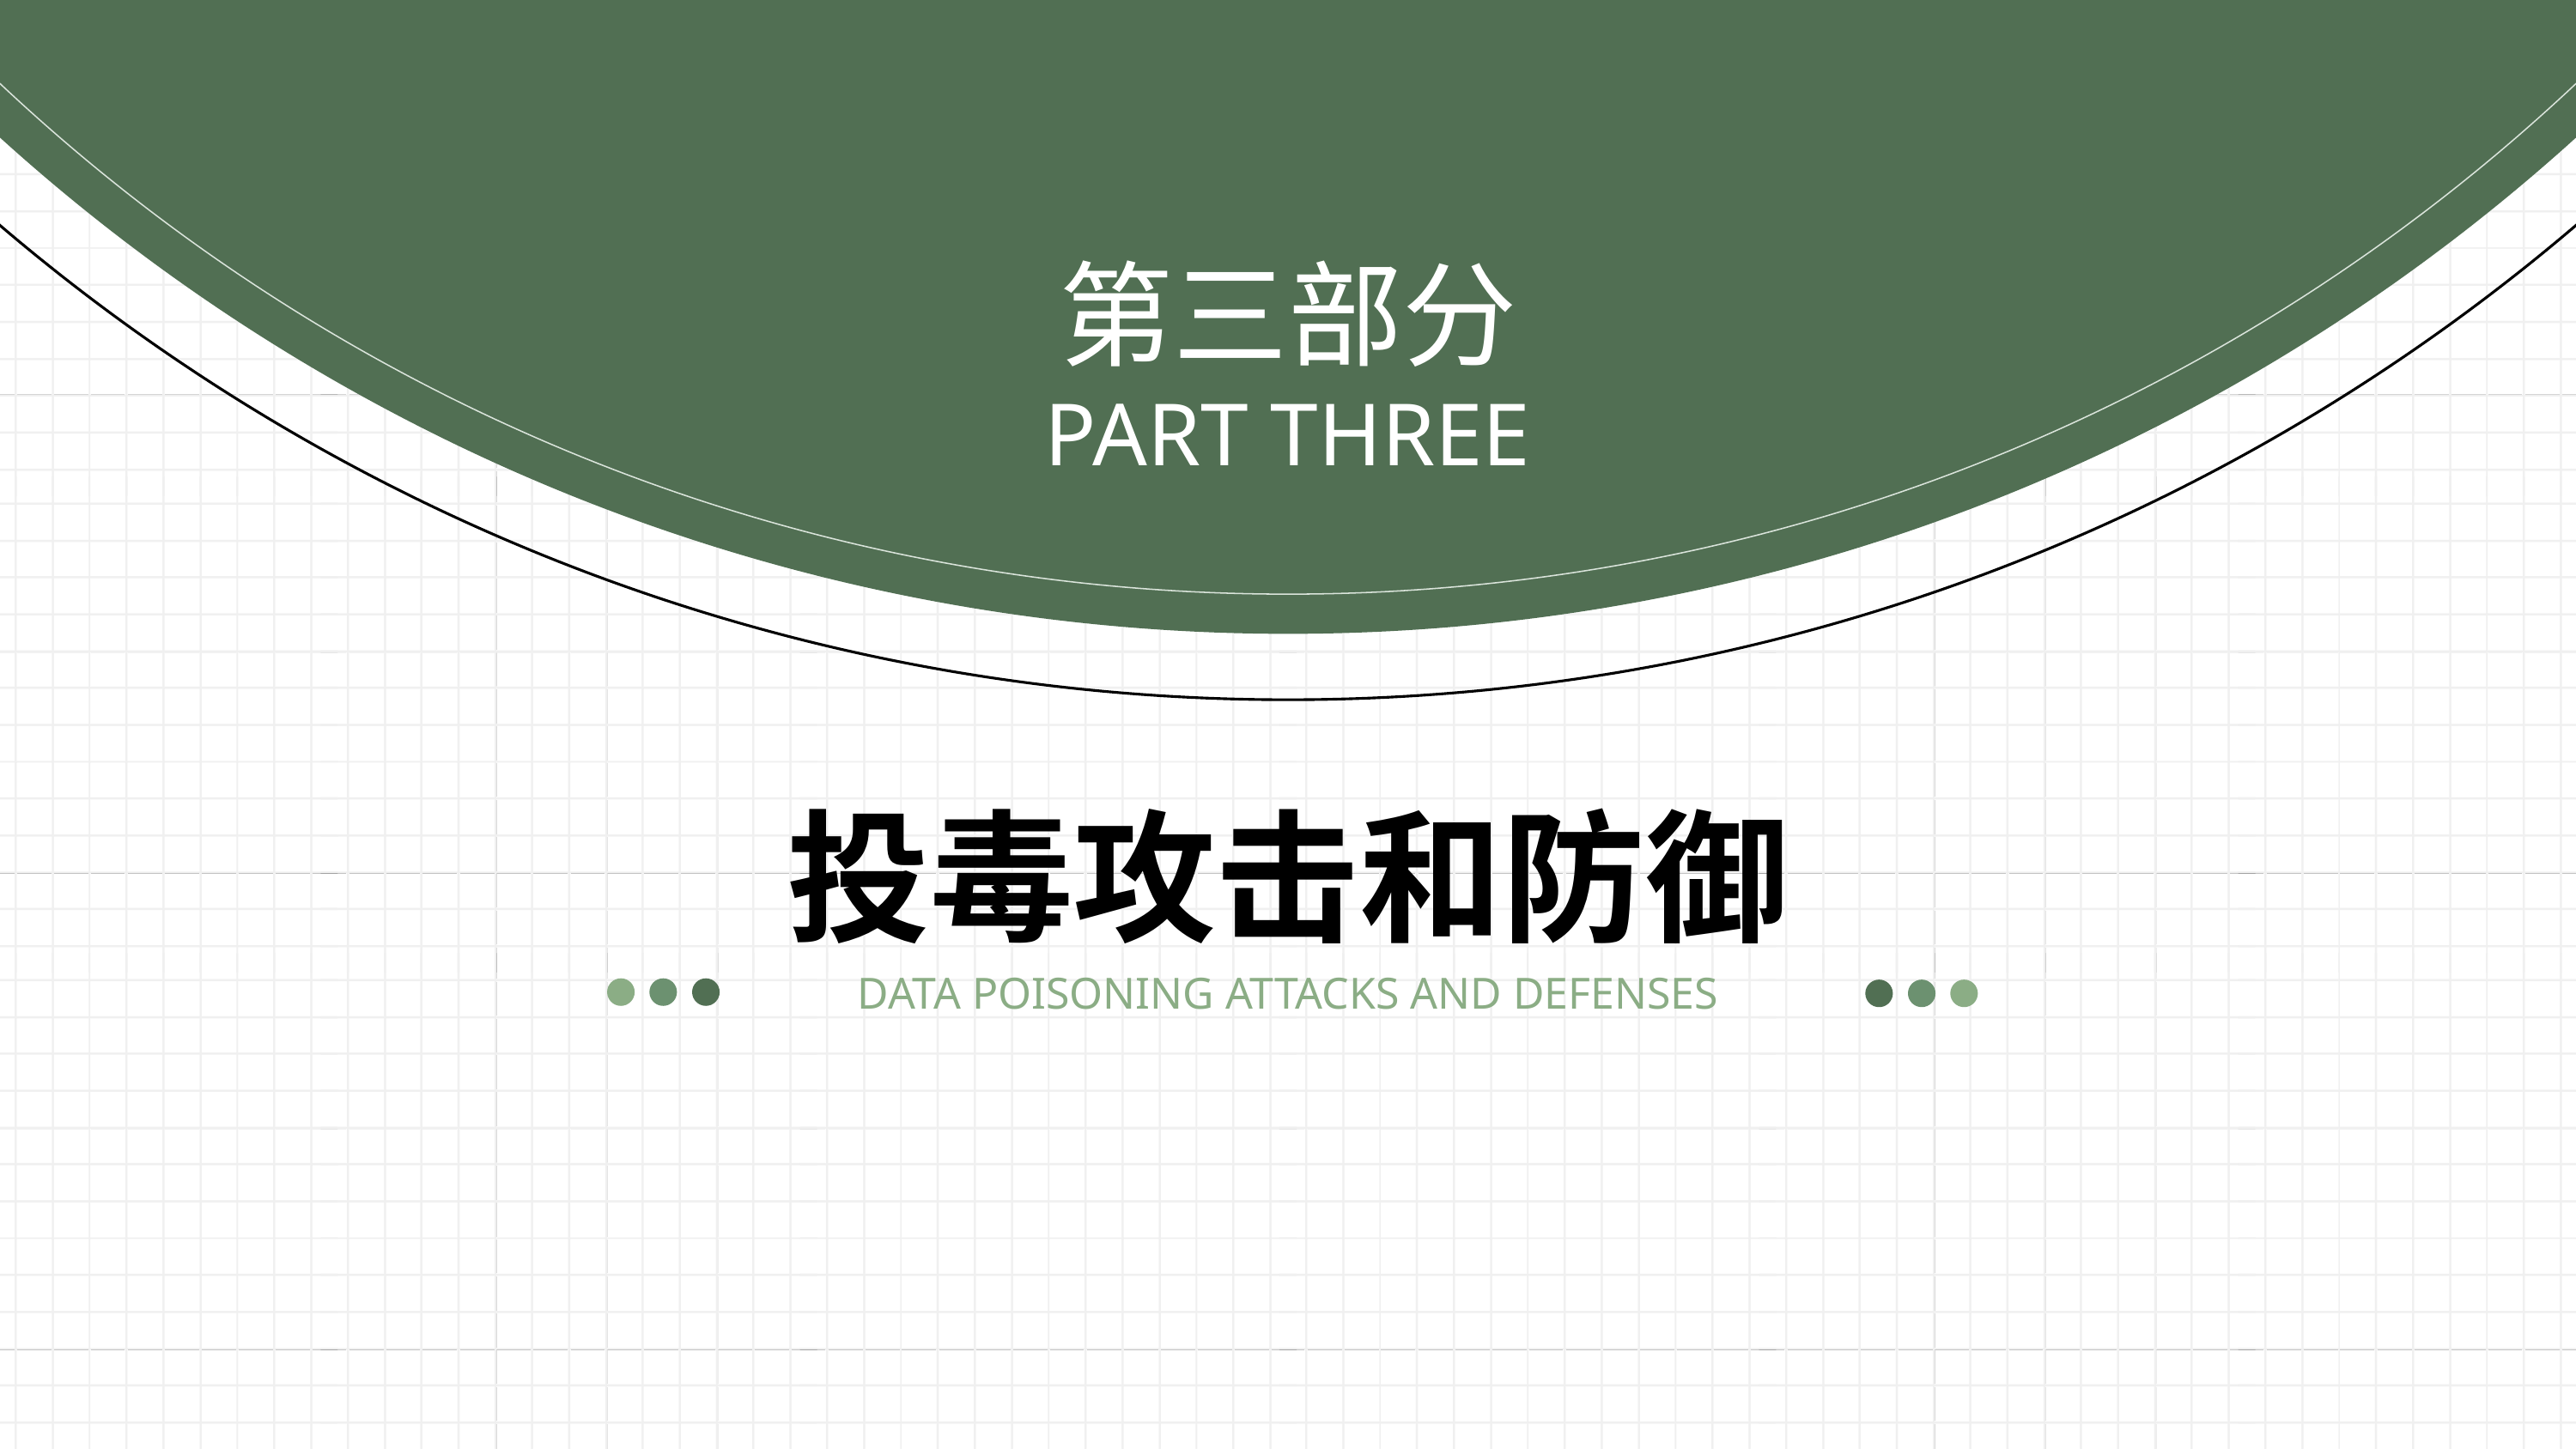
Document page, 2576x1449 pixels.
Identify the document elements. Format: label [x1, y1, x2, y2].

text_box [0, 0, 2576, 700]
text_box [606, 978, 720, 1006]
text_box [0, 710, 2576, 1449]
text_box [1865, 979, 1978, 1008]
